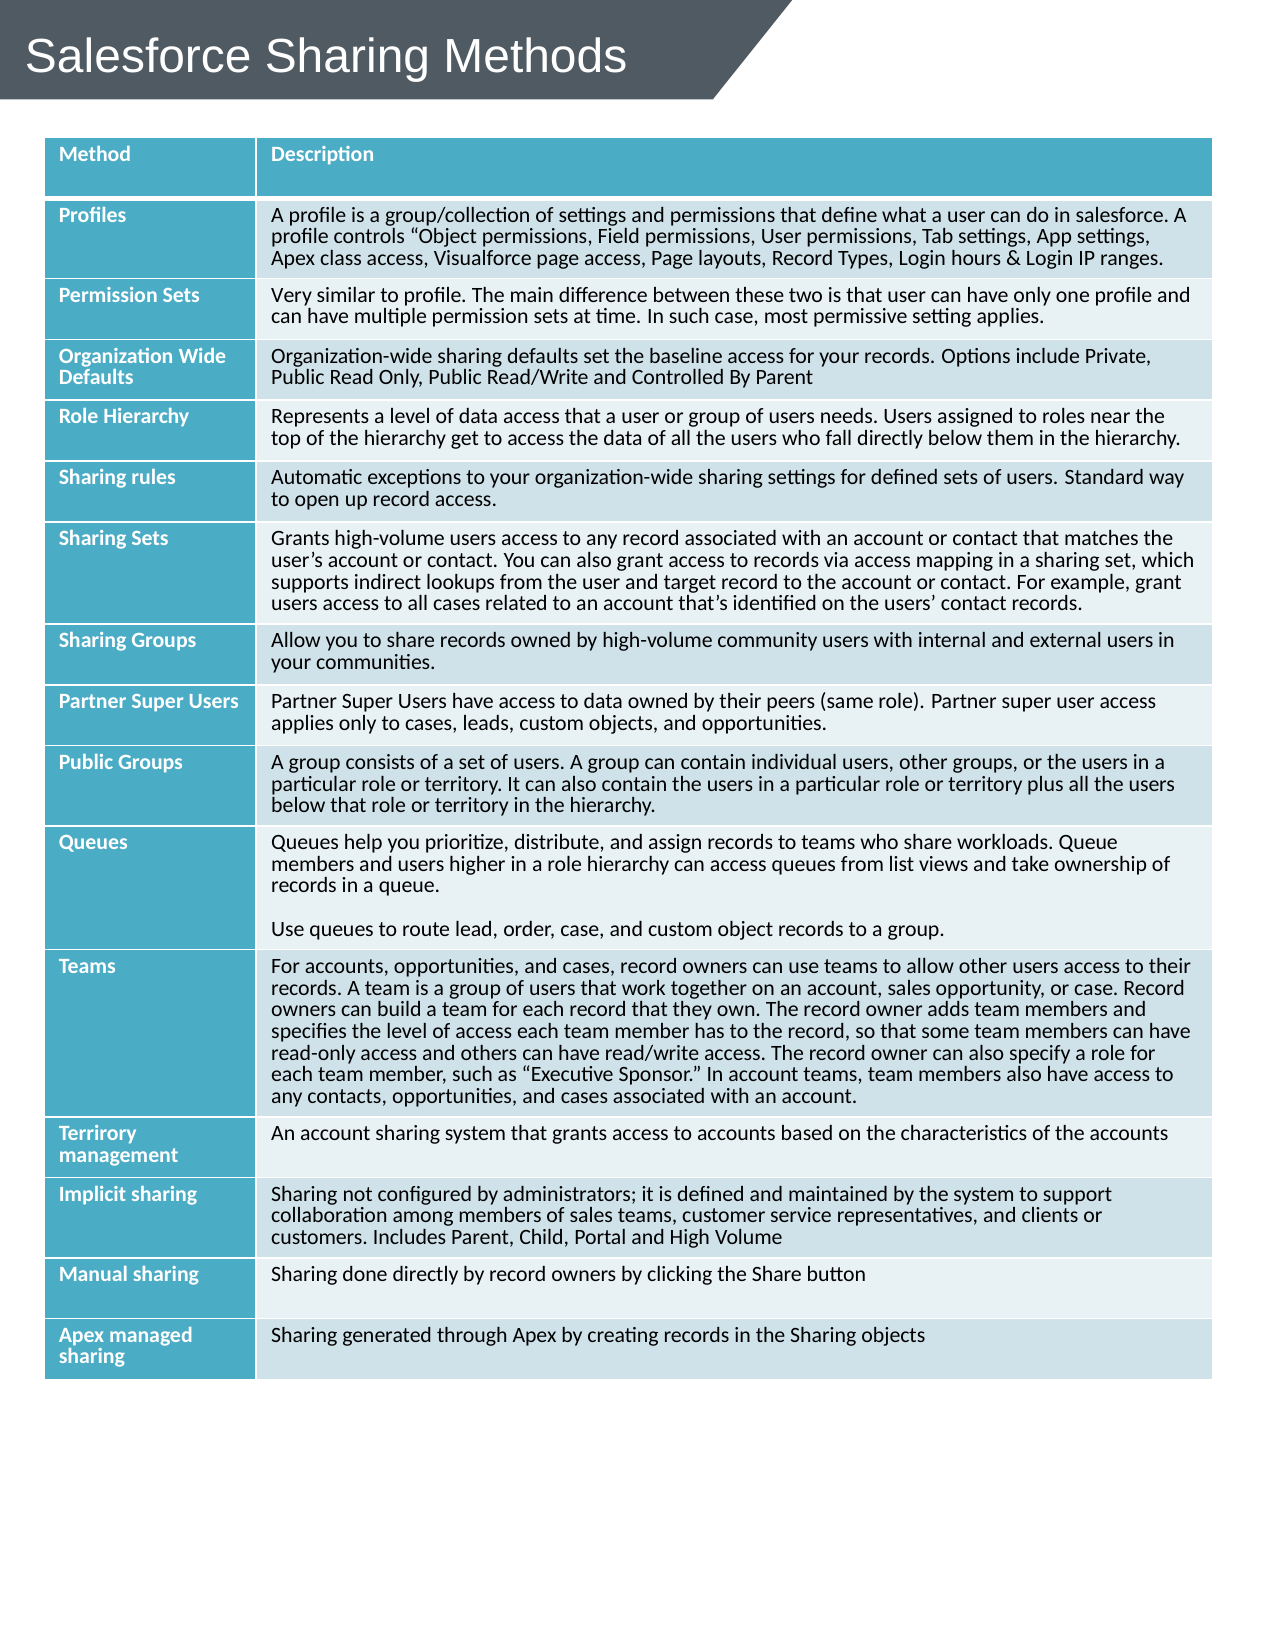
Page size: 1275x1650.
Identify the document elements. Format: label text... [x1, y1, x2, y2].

table_cell Partner Super Users have access to data owned by their peers (same role). Partner super user access applies only to cases, leads, custom objects, and opportunities. [257, 686, 1212, 745]
table_cell Queues help you prioritize, distribute, and assign records to teams who share workloads. Queue members and users higher in a role hierarchy can access queues from list views and take ownership of records in a queue. Use queues to route lead, order, case, and custom object records to a group. [257, 827, 1212, 949]
table_cell A profile is a group/collection of settings and permissions that define what a user can do in salesforce. A profile controls “Object permissions, Field permissions, User permissions, Tab settings, App settings, Apex class access, Visualforce page access, Page layouts, Record Types, Login hours & Login IP ranges. [257, 201, 1212, 278]
table_cell Profiles [45, 201, 255, 278]
table_cell Role Hierarchy [45, 401, 255, 460]
table_cell Represents a level of data access that a user or group of users needs. Users assigned to roles near the top of the hierarchy get to access the data of all the users who fall directly below them in the hierarchy. [257, 401, 1212, 460]
table_cell Implicit sharing [45, 1178, 255, 1257]
table_cell Teams [45, 950, 255, 1116]
table_cell Organization-wide sharing defaults set the baseline access for your records. Options include Private, Public Read Only, Public Read/Write and Controlled By Parent [257, 340, 1212, 399]
table_cell Organization Wide Defaults [45, 340, 255, 399]
table_cell Automatic exceptions to your organization-wide sharing settings for defined sets of users. Standard way to open up record access. [257, 462, 1212, 521]
table_header Method [45, 138, 255, 196]
table_cell Queues [45, 827, 255, 949]
table_cell Allow you to share records owned by high-volume community users with internal and external users in your communities. [257, 625, 1212, 684]
table_cell Sharing not configured by administrators; it is defined and maintained by the system to support collaboration among members of sales teams, customer service representatives, and clients or customers. Includes Parent, Child, Portal and High Volume [257, 1178, 1212, 1257]
table_cell Sharing Groups [45, 625, 255, 684]
title Salesforce Sharing Methods [24, 24, 700, 83]
table_cell Very similar to profile. The main difference between these two is that user can have only one profile and can have multiple permission sets at time. In such case, most permissive setting applies. [257, 279, 1212, 339]
table_cell An account sharing system that grants access to accounts based on the characteristics of the accounts [257, 1118, 1212, 1177]
table_cell Grants high-volume users access to any record associated with an account or contact that matches the user’s account or contact. You can also grant access to records via access mapping in a sharing set, which supports indirect lookups from the user and target record to the account or contact. For example, grant users access to all cases related to an account that’s identified on the users’ contact records. [257, 523, 1212, 623]
table_cell Terrirory management [45, 1118, 255, 1177]
table_cell Public Groups [45, 746, 255, 825]
table_cell Manual sharing [45, 1259, 255, 1318]
table_header Description [257, 138, 1212, 196]
table_cell Partner Super Users [45, 686, 255, 745]
table_cell Sharing rules [45, 462, 255, 521]
table_cell For accounts, opportunities, and cases, record owners can use teams to allow other users access to their records. A team is a group of users that work together on an account, sales opportunity, or case. Record owners can build a team for each record that they own. The record owner adds team members and specifies the level of access each team member has to the record, so that some team members can have read-only access and others can have read/write access. The record owner can also specify a role for each team member, such as “Executive Sponsor.” In account teams, team members also have access to any contacts, opportunities, and cases associated with an account. [257, 950, 1212, 1116]
table_cell Sharing done directly by record owners by clicking the Share button [257, 1259, 1212, 1318]
table_cell Permission Sets [45, 279, 255, 339]
table_cell Sharing generated through Apex by creating records in the Sharing objects [257, 1319, 1212, 1379]
table_cell Apex managed sharing [45, 1319, 255, 1379]
table_cell Sharing Sets [45, 523, 255, 623]
table_cell A group consists of a set of users. A group can contain individual users, other groups, or the users in a particular role or territory. It can also contain the users in a particular role or territory plus all the users below that role or territory in the hierarchy. [257, 746, 1212, 825]
